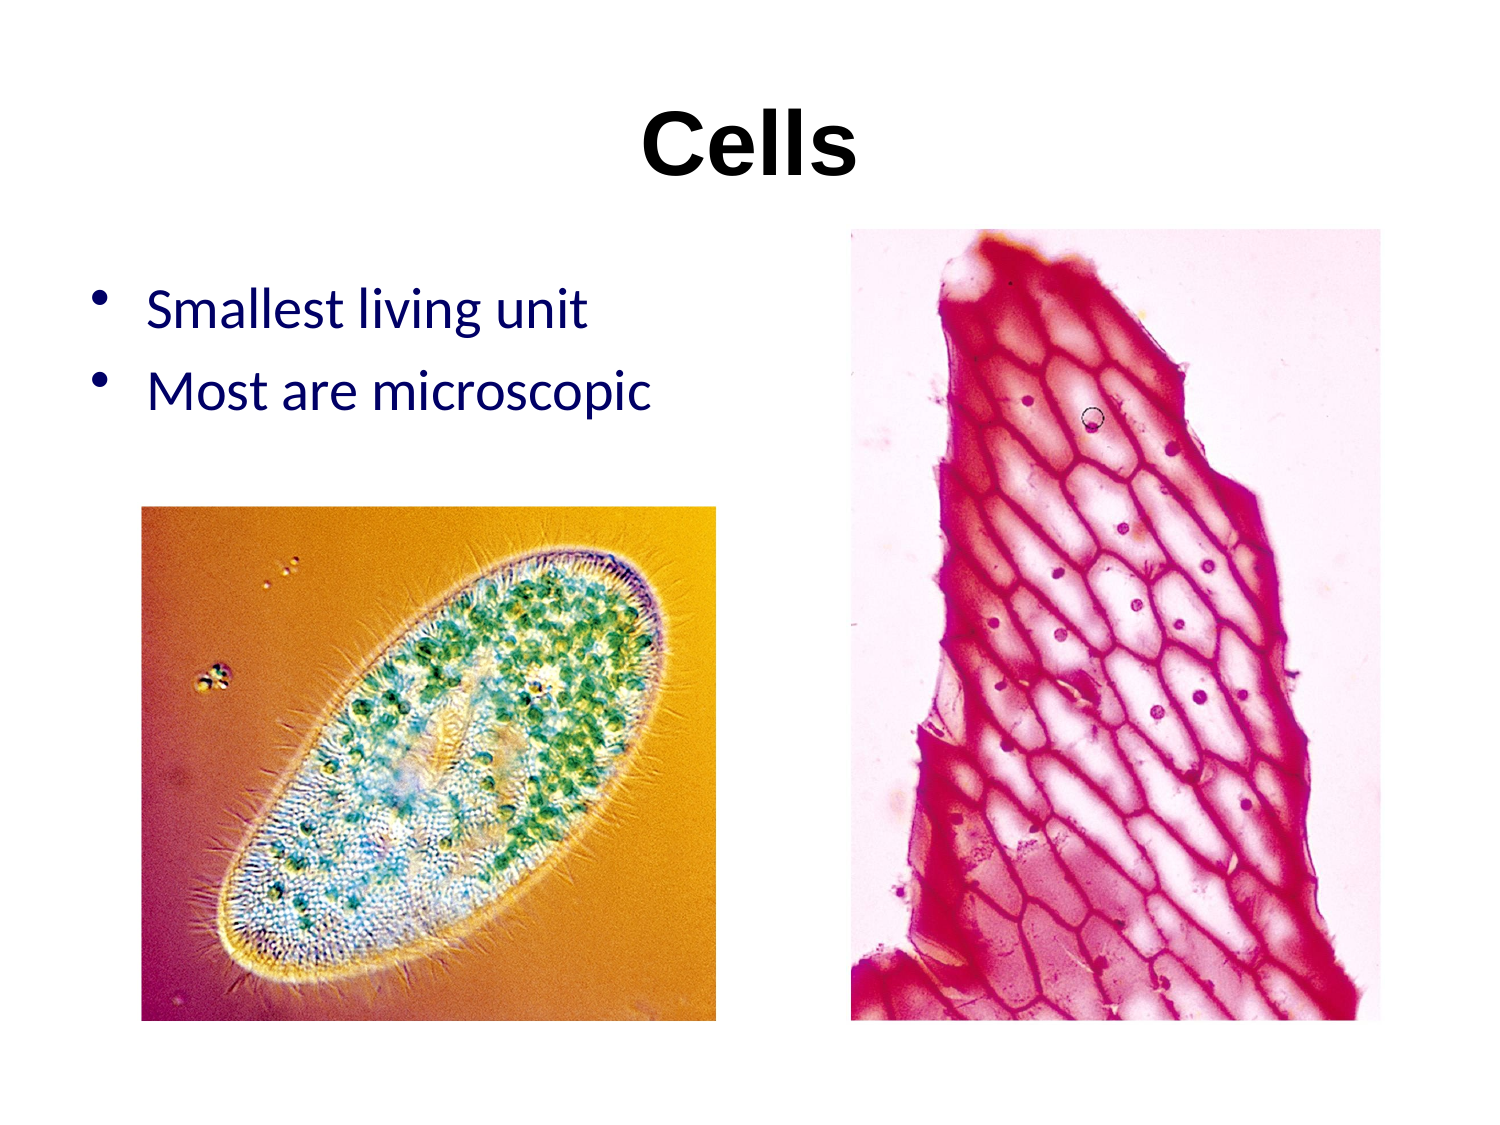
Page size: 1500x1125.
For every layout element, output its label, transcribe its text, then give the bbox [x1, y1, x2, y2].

list Smallest living unit Most are microscopic [75, 262, 738, 1005]
picture [137, 502, 720, 1025]
title Cells [75, 45, 1425, 233]
picture [846, 224, 1385, 1025]
